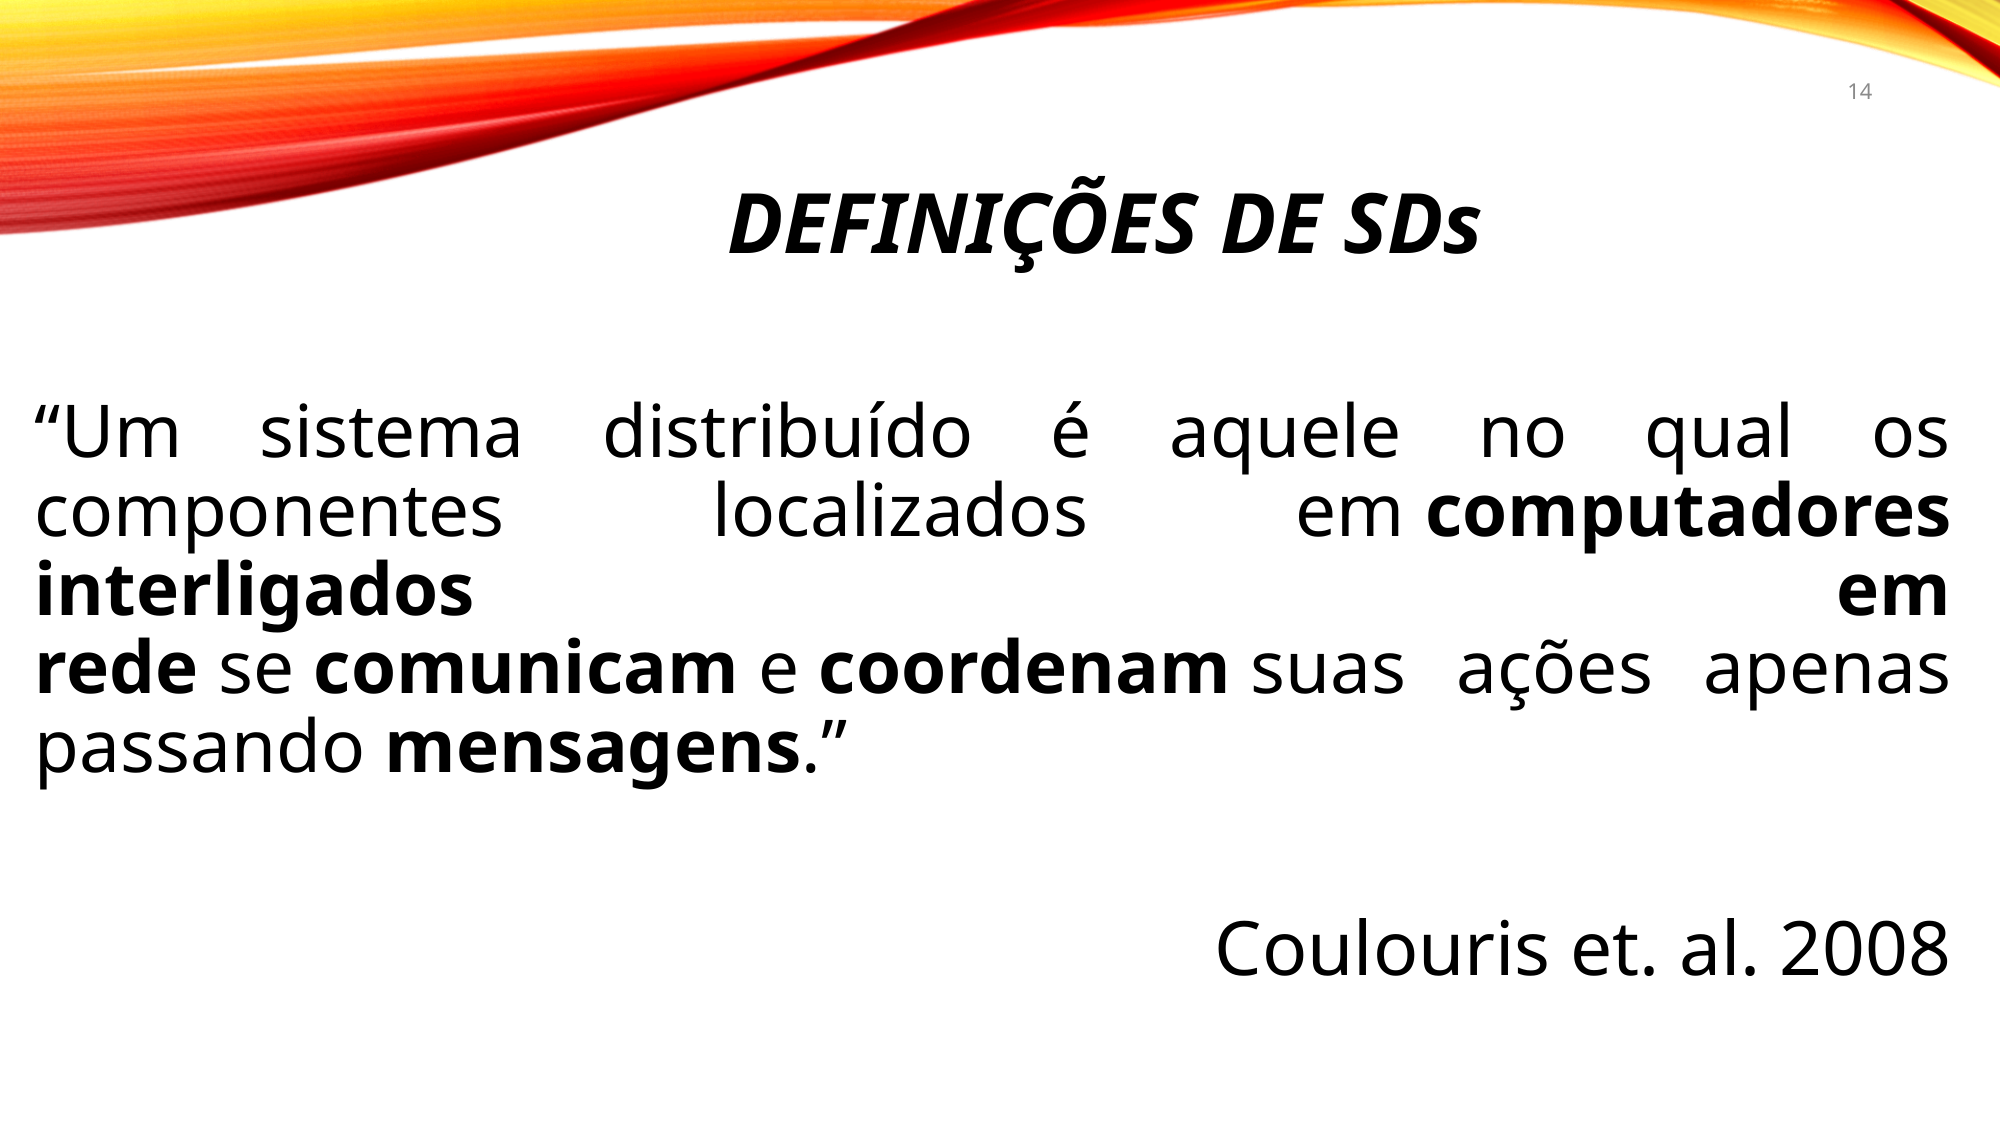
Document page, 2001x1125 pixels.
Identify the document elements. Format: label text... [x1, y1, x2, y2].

list “Um sistema distribuído é aquele no qual os componentes localizados em computadores interligados em rede se comunicam e coordenam suas ações apenas passando mensagens.” Coulouris et. al. 2008 [19, 386, 1968, 1090]
picture [0, 0, 2000, 237]
slide_number 14 [1437, 62, 1888, 123]
title Definições de sds [323, 102, 1888, 350]
